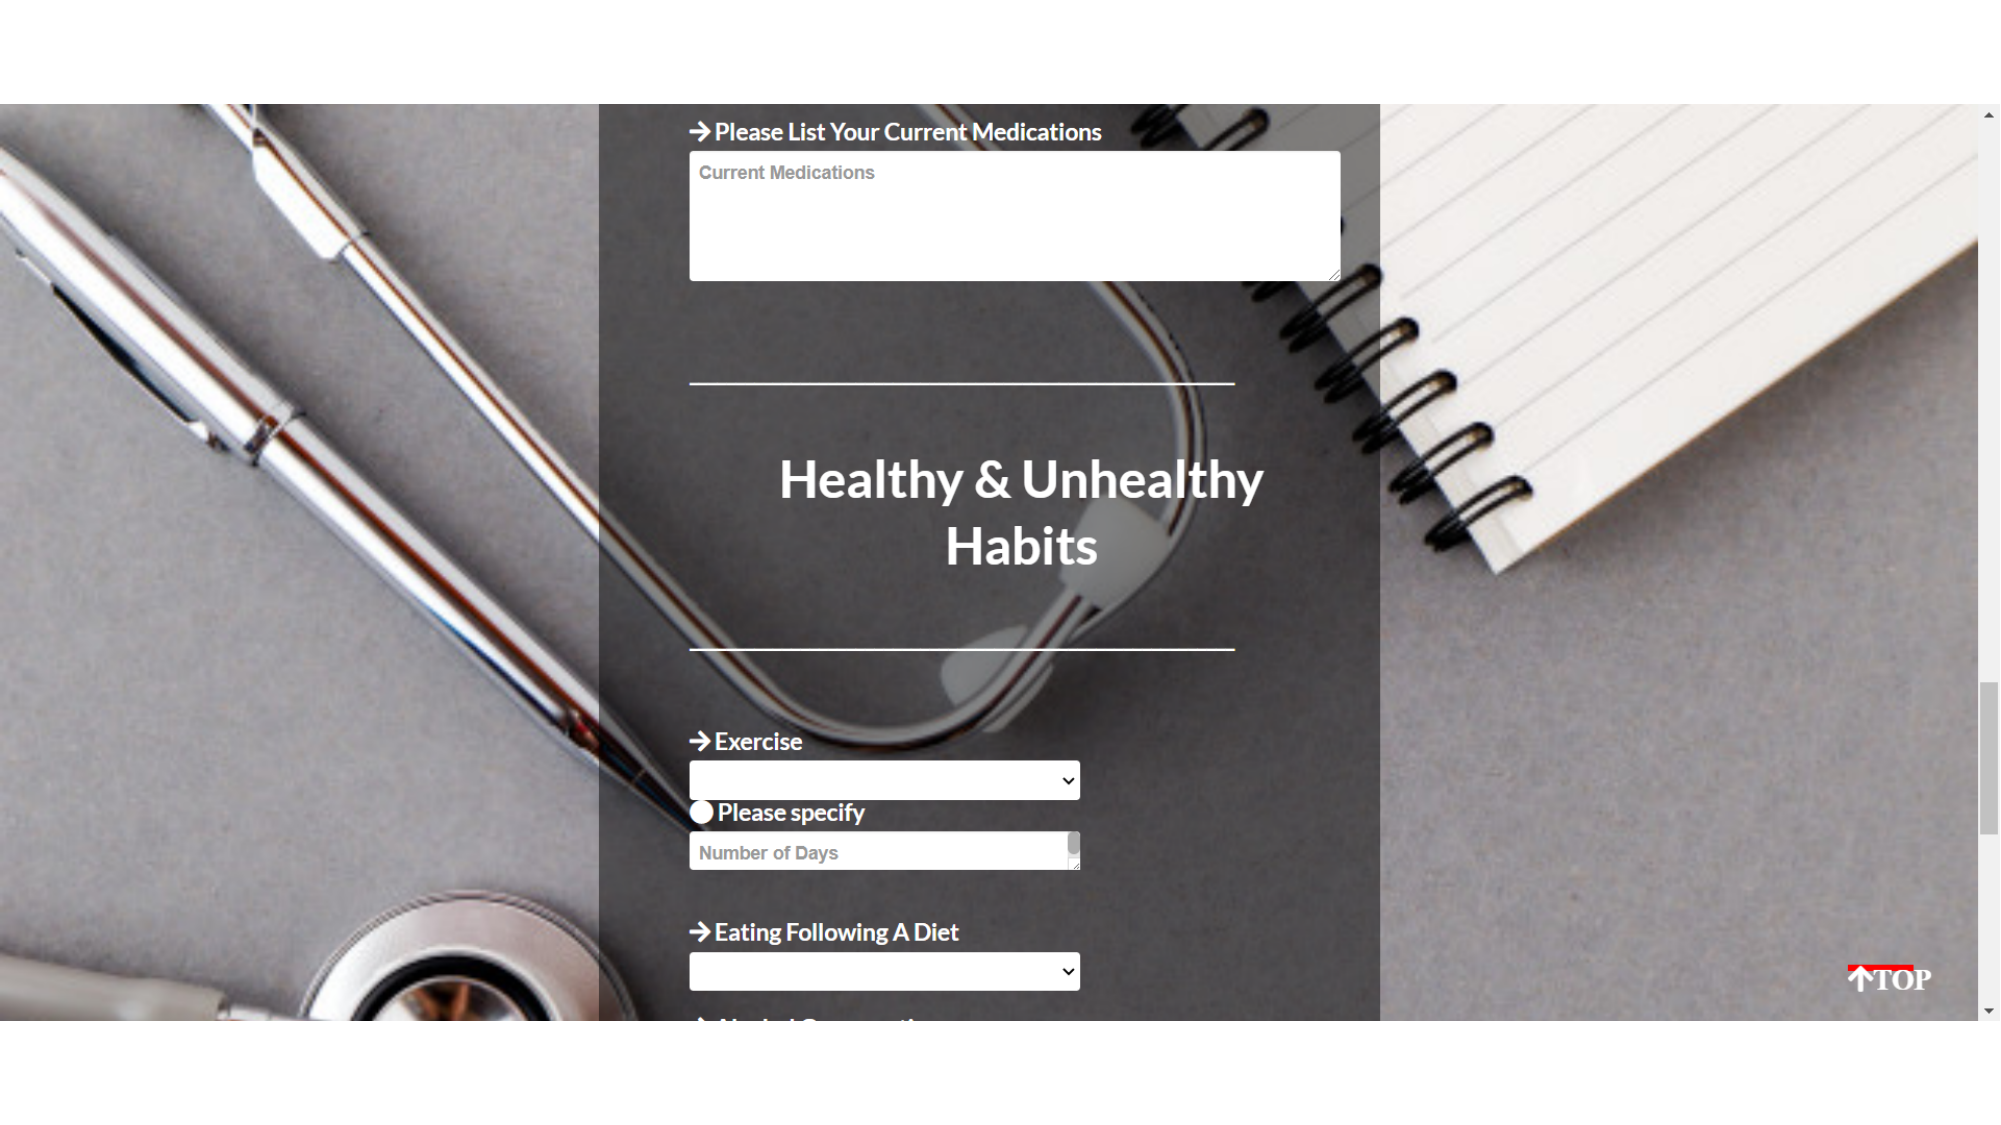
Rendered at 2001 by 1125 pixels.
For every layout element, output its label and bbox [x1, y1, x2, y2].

picture [0, 104, 2000, 1021]
